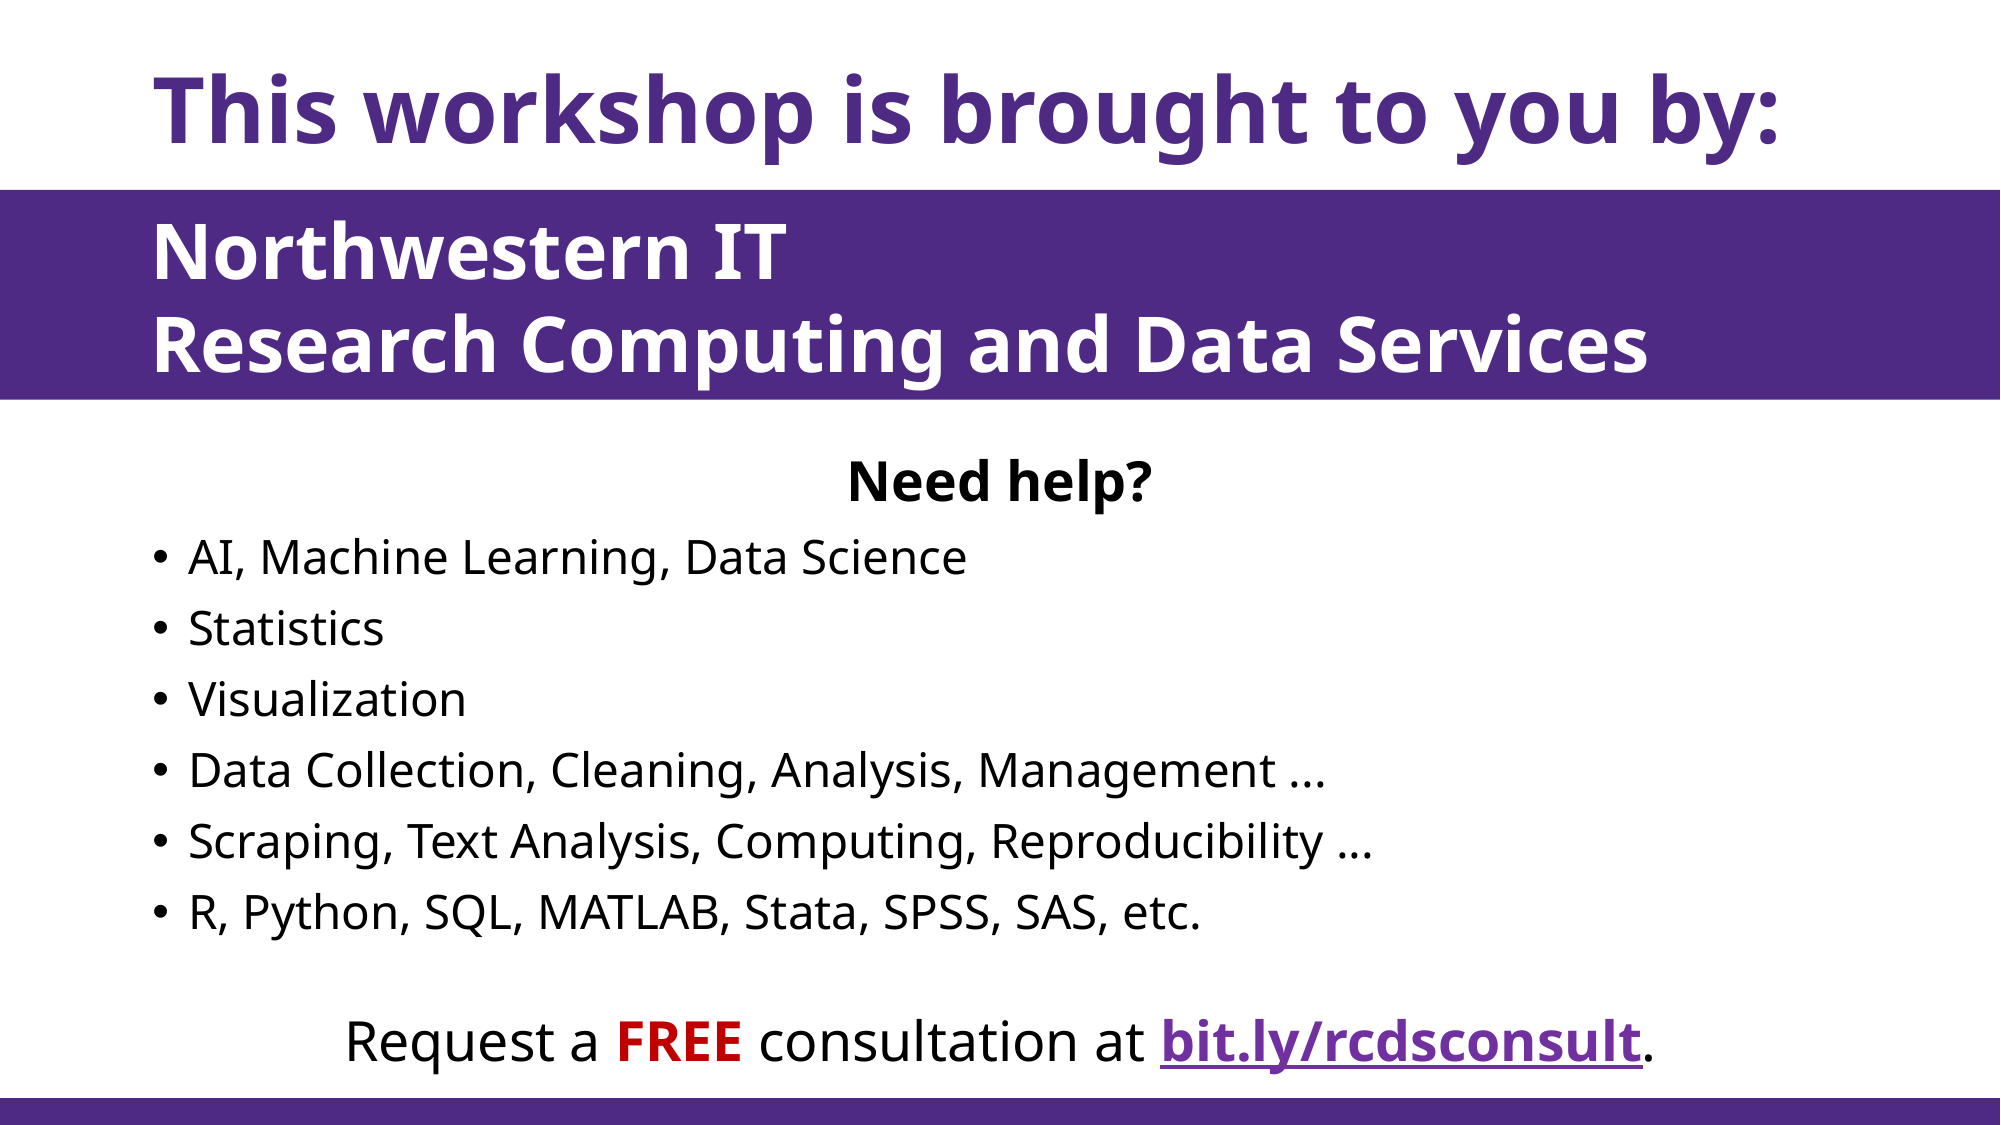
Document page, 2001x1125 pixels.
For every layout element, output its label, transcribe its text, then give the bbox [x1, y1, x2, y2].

text_box Northwestern IT Research Computing and Data Services [0, 188, 2000, 401]
title This workshop is brought to you by: [137, 39, 1863, 188]
list Need help? AI, Machine Learning, Data Science Statistics Visualization Data Collection, Cleaning​, Analysis, Management ... Scraping, Text Analysis, Computing, Reproducibility ... R, Python, SQL, MATLAB, Stata, SPSS, SAS, etc. Request a FREE consultation at bit.ly/rcdsconsult. [137, 446, 1863, 1087]
